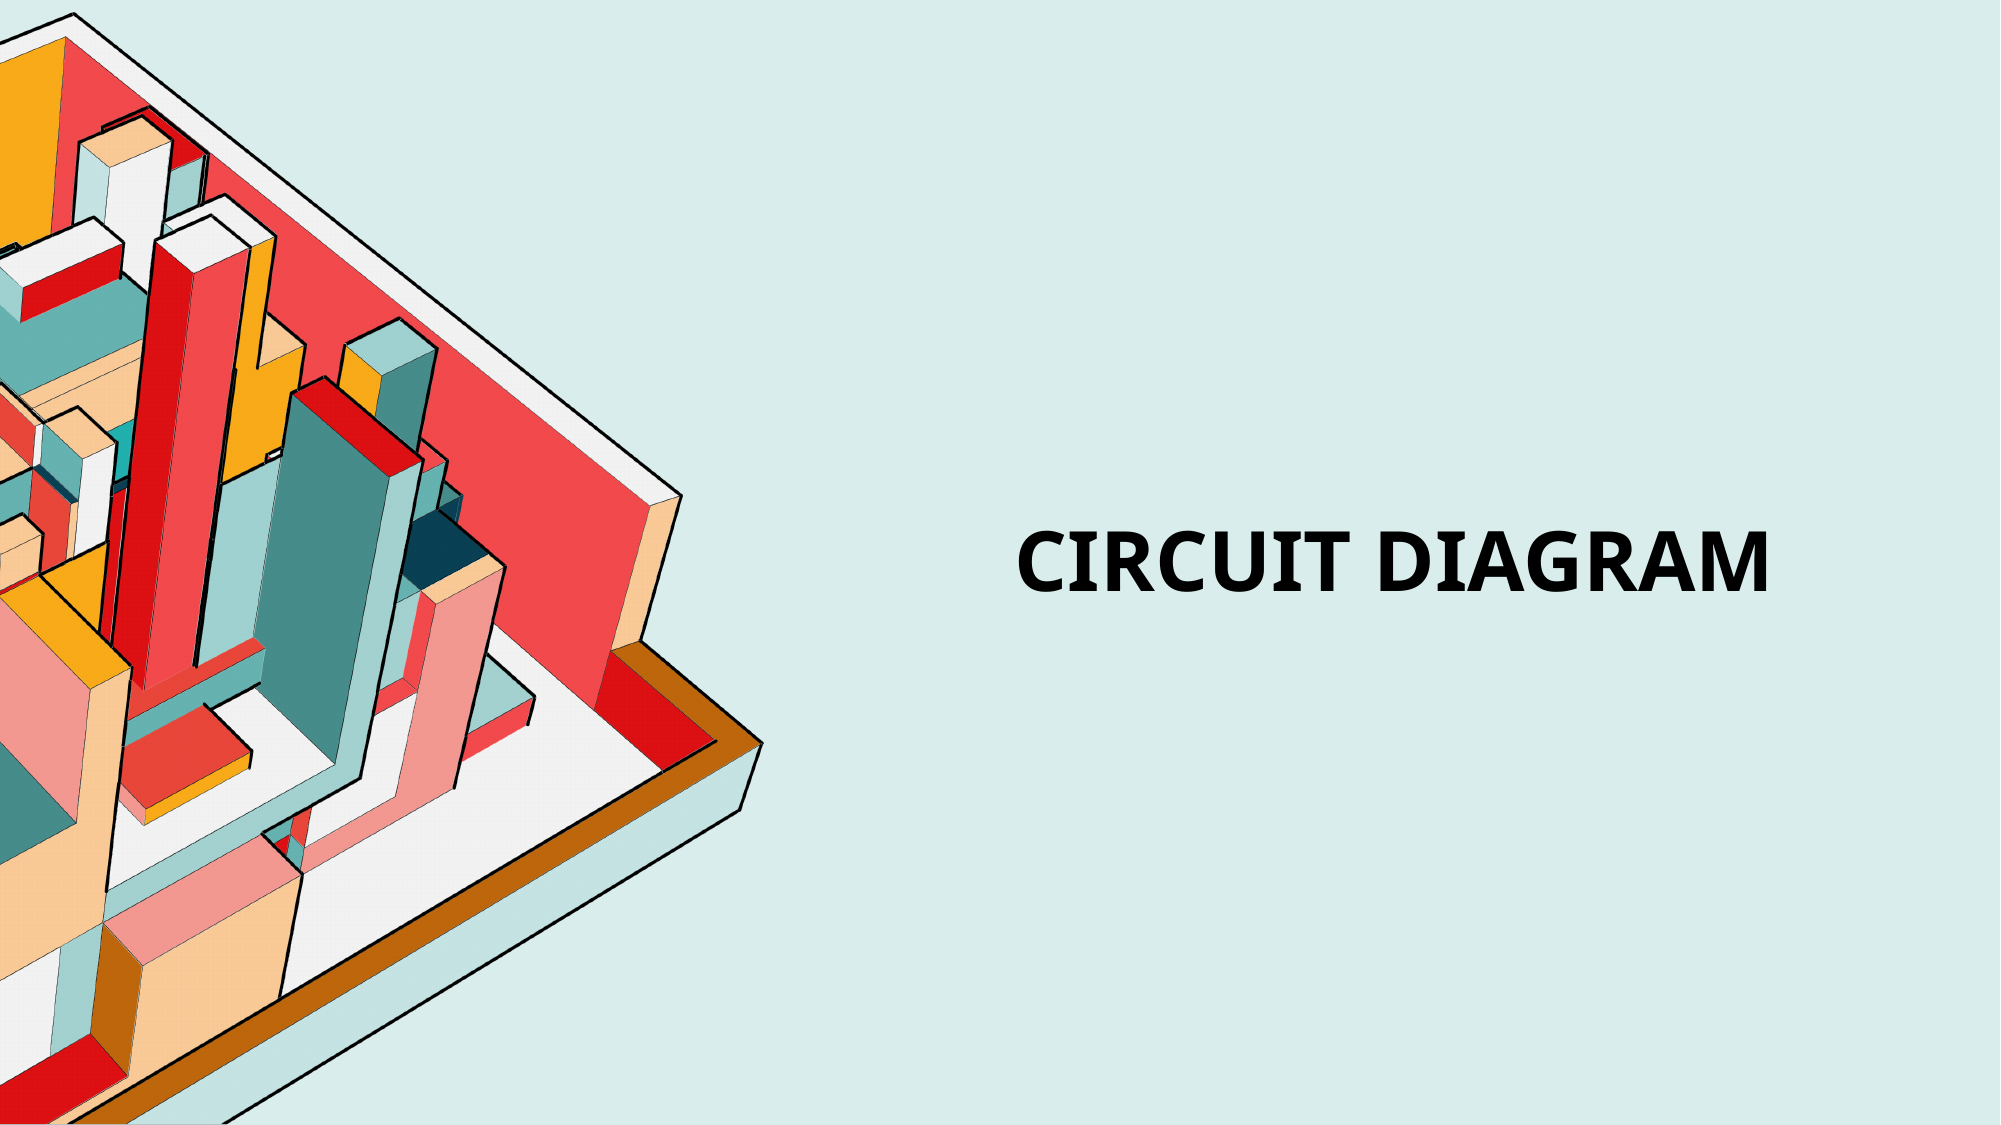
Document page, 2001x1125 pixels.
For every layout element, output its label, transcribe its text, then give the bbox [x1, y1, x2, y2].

picture [0, 0, 765, 1125]
title CIRCUIT DIAGRAM [999, 72, 1926, 617]
